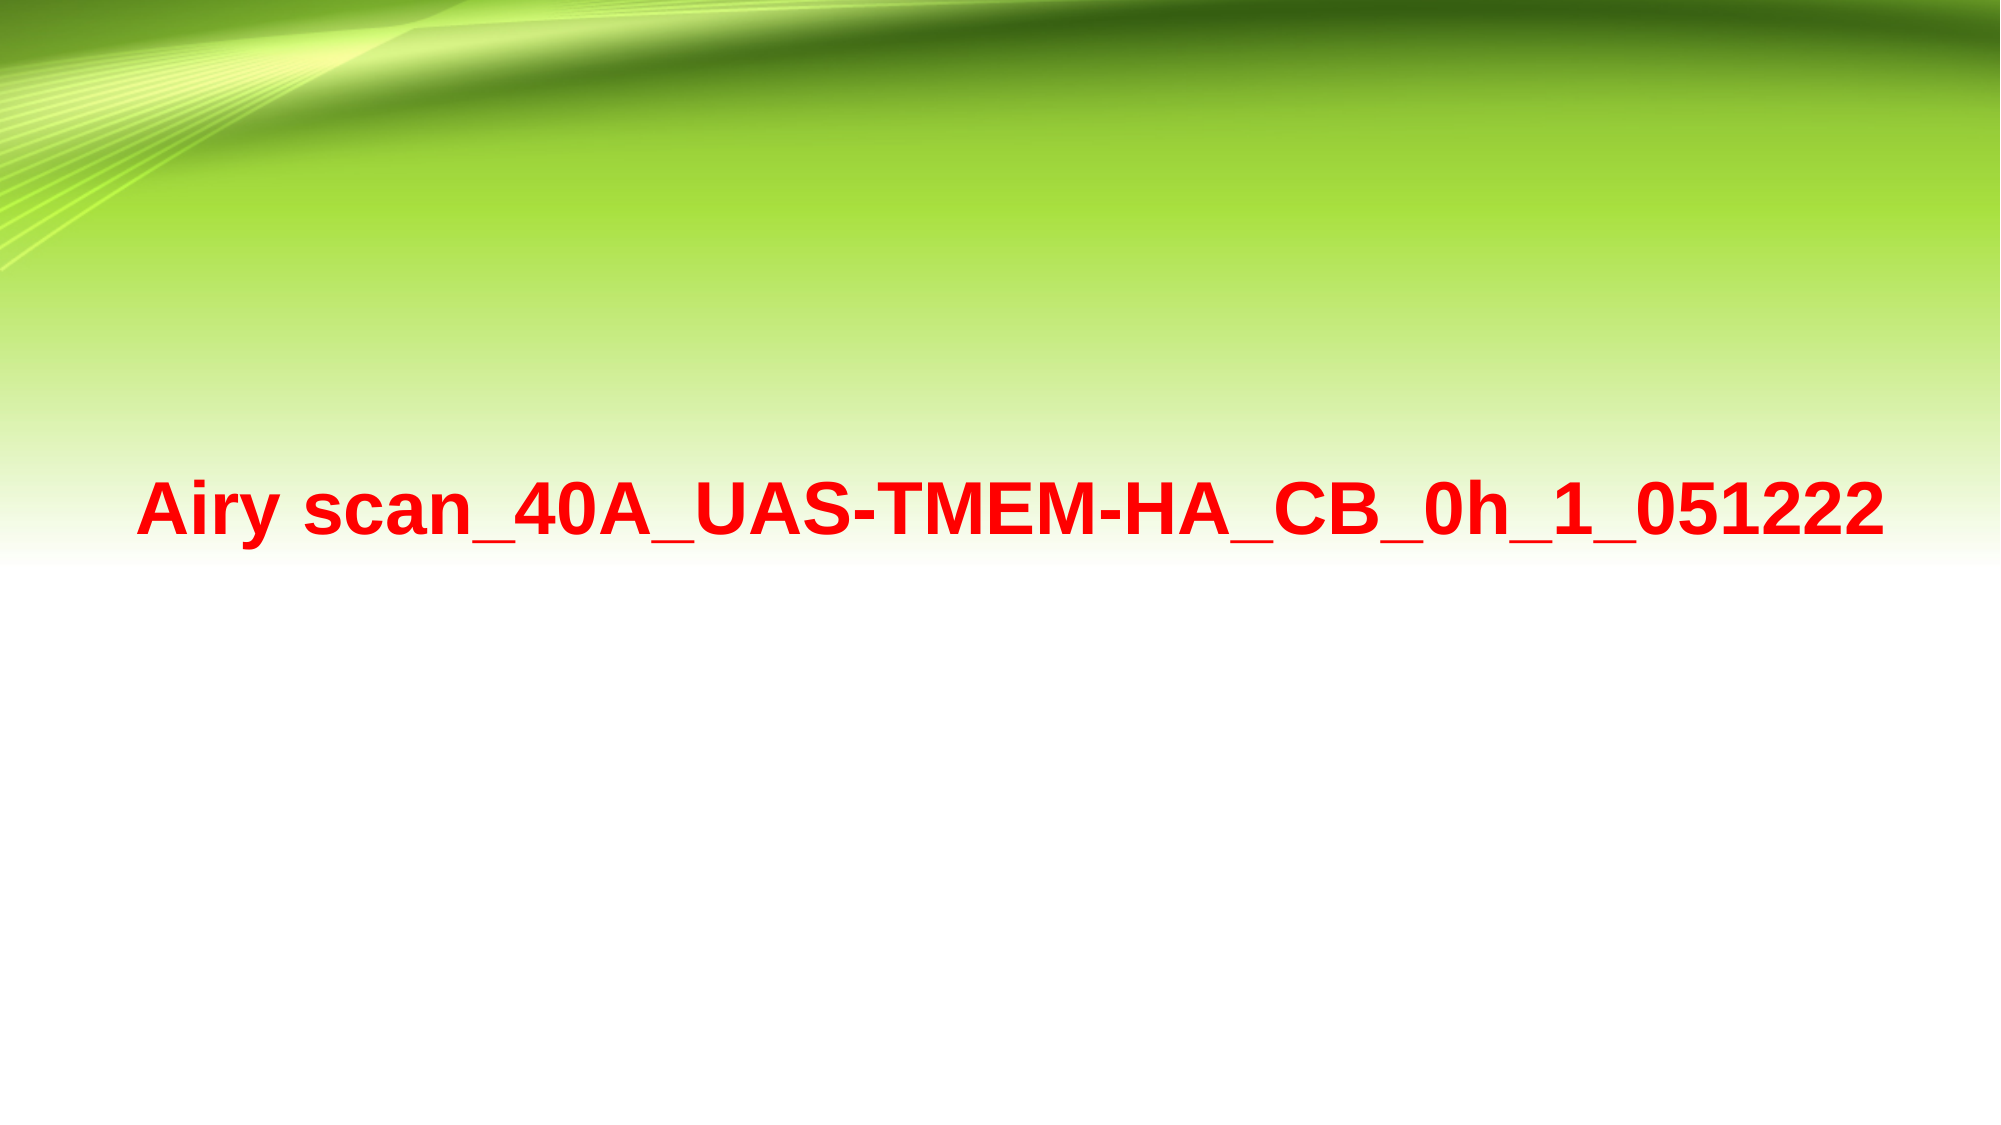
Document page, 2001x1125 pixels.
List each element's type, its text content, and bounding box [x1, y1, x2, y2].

picture [0, 0, 2000, 1125]
text_box Airy scan_40A_UAS-TMEM-HA_CB_0h_1_051222 [120, 457, 1921, 553]
